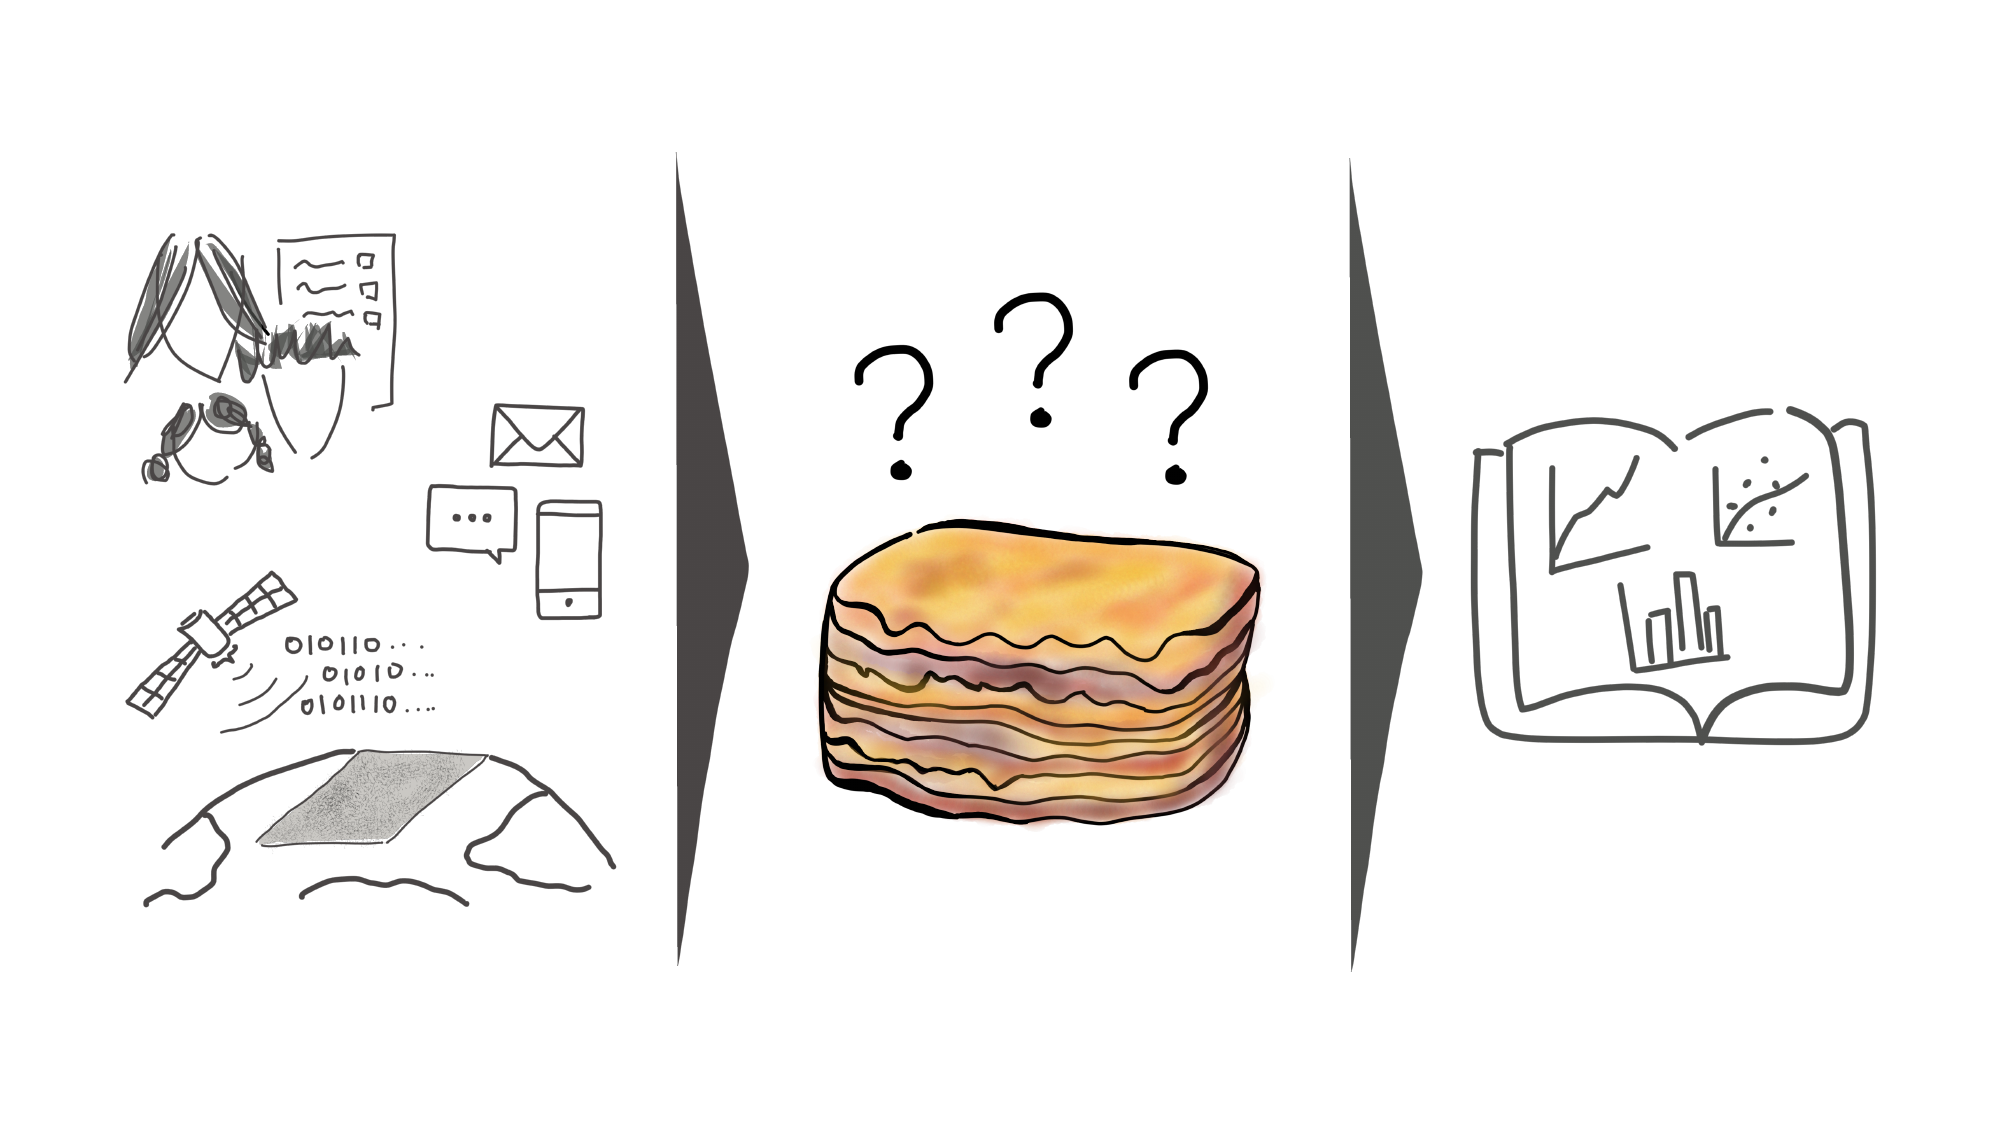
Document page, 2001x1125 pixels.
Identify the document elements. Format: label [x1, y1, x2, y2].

picture [105, 134, 1895, 991]
